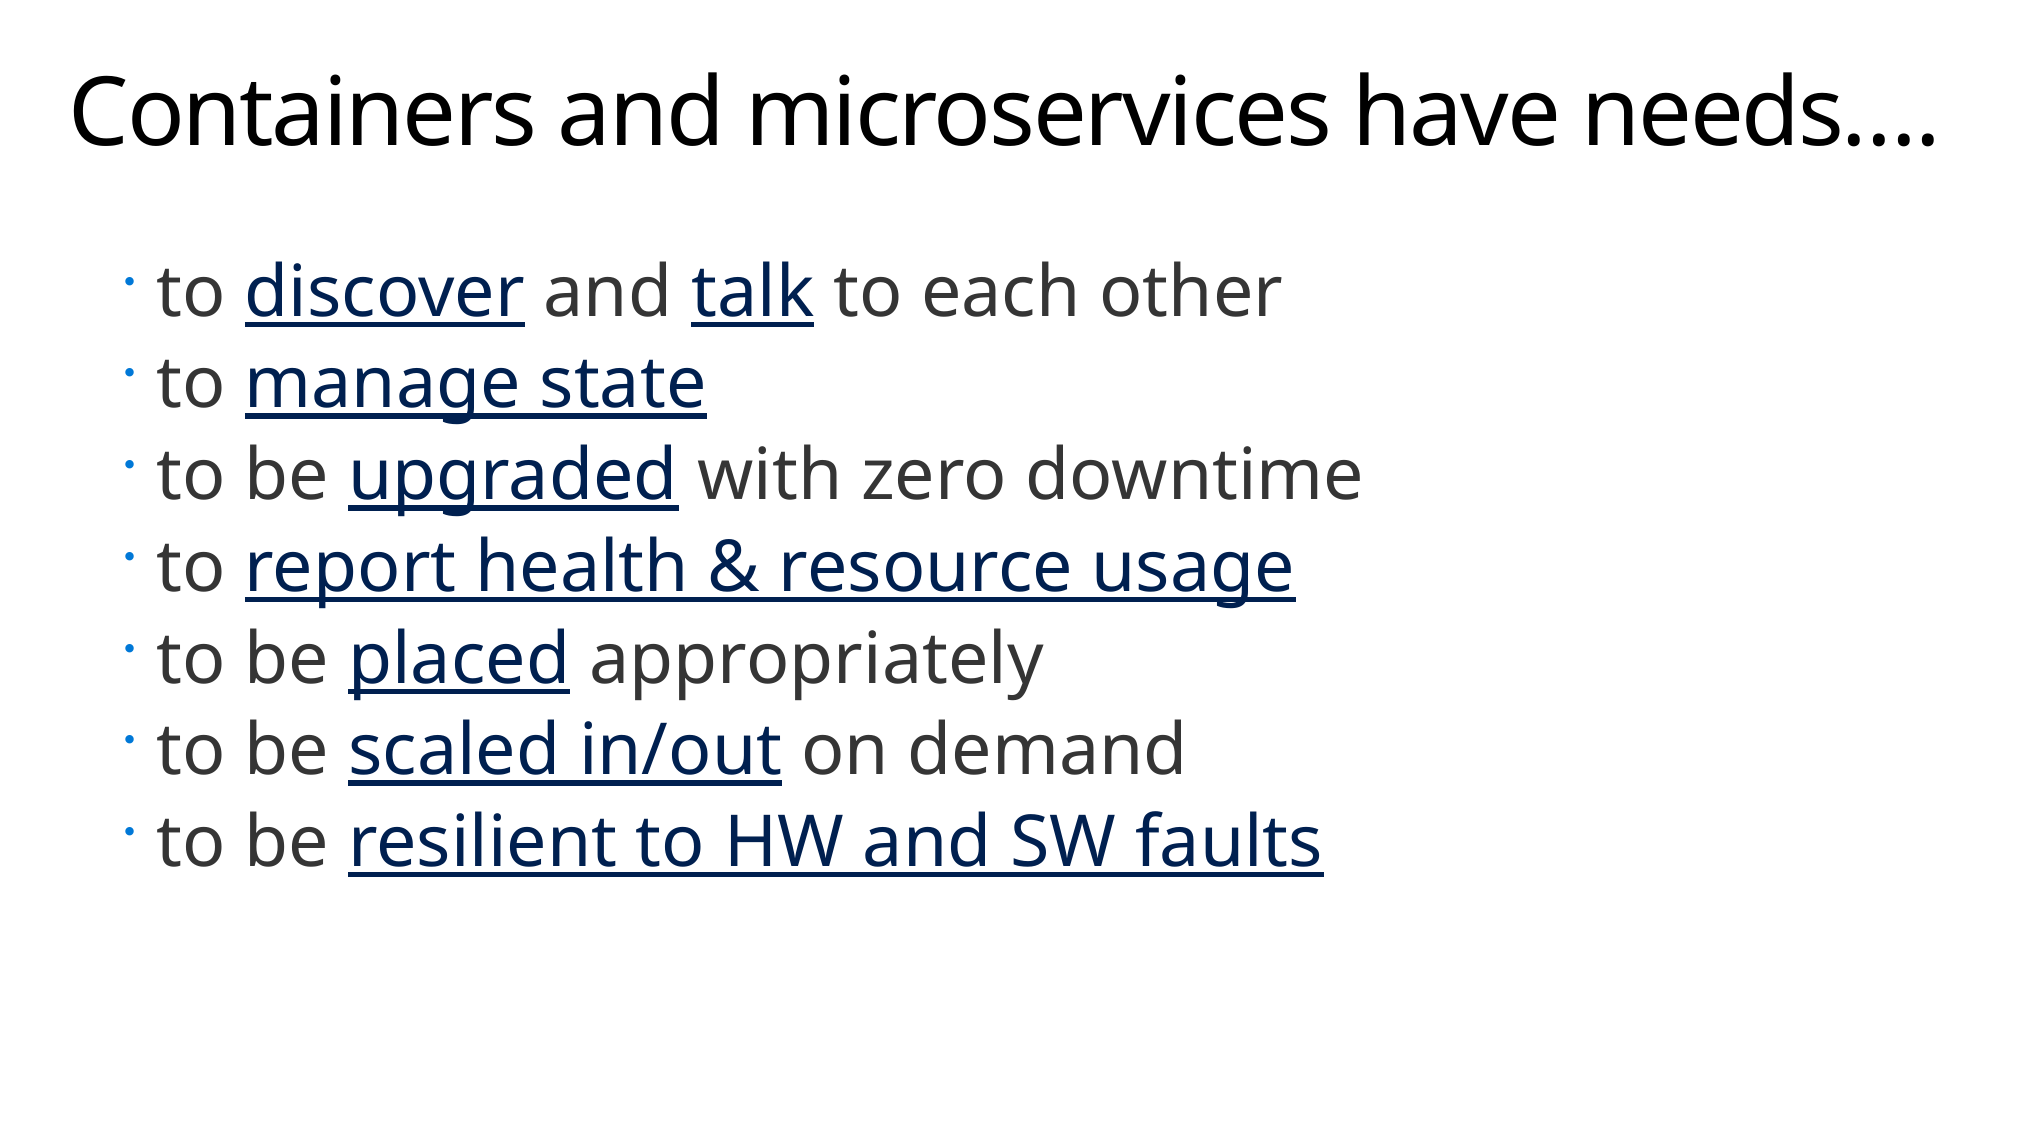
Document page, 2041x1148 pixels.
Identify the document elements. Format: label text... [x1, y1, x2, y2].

title Containers and microservices have needs…. [45, 48, 1996, 199]
list to discover and talk to each other to manage state to be upgraded with zero downtime to report health & resource usage to be placed appropriately to be scaled in/out on demand to be resilient to HW and SW faults [96, 240, 1945, 989]
